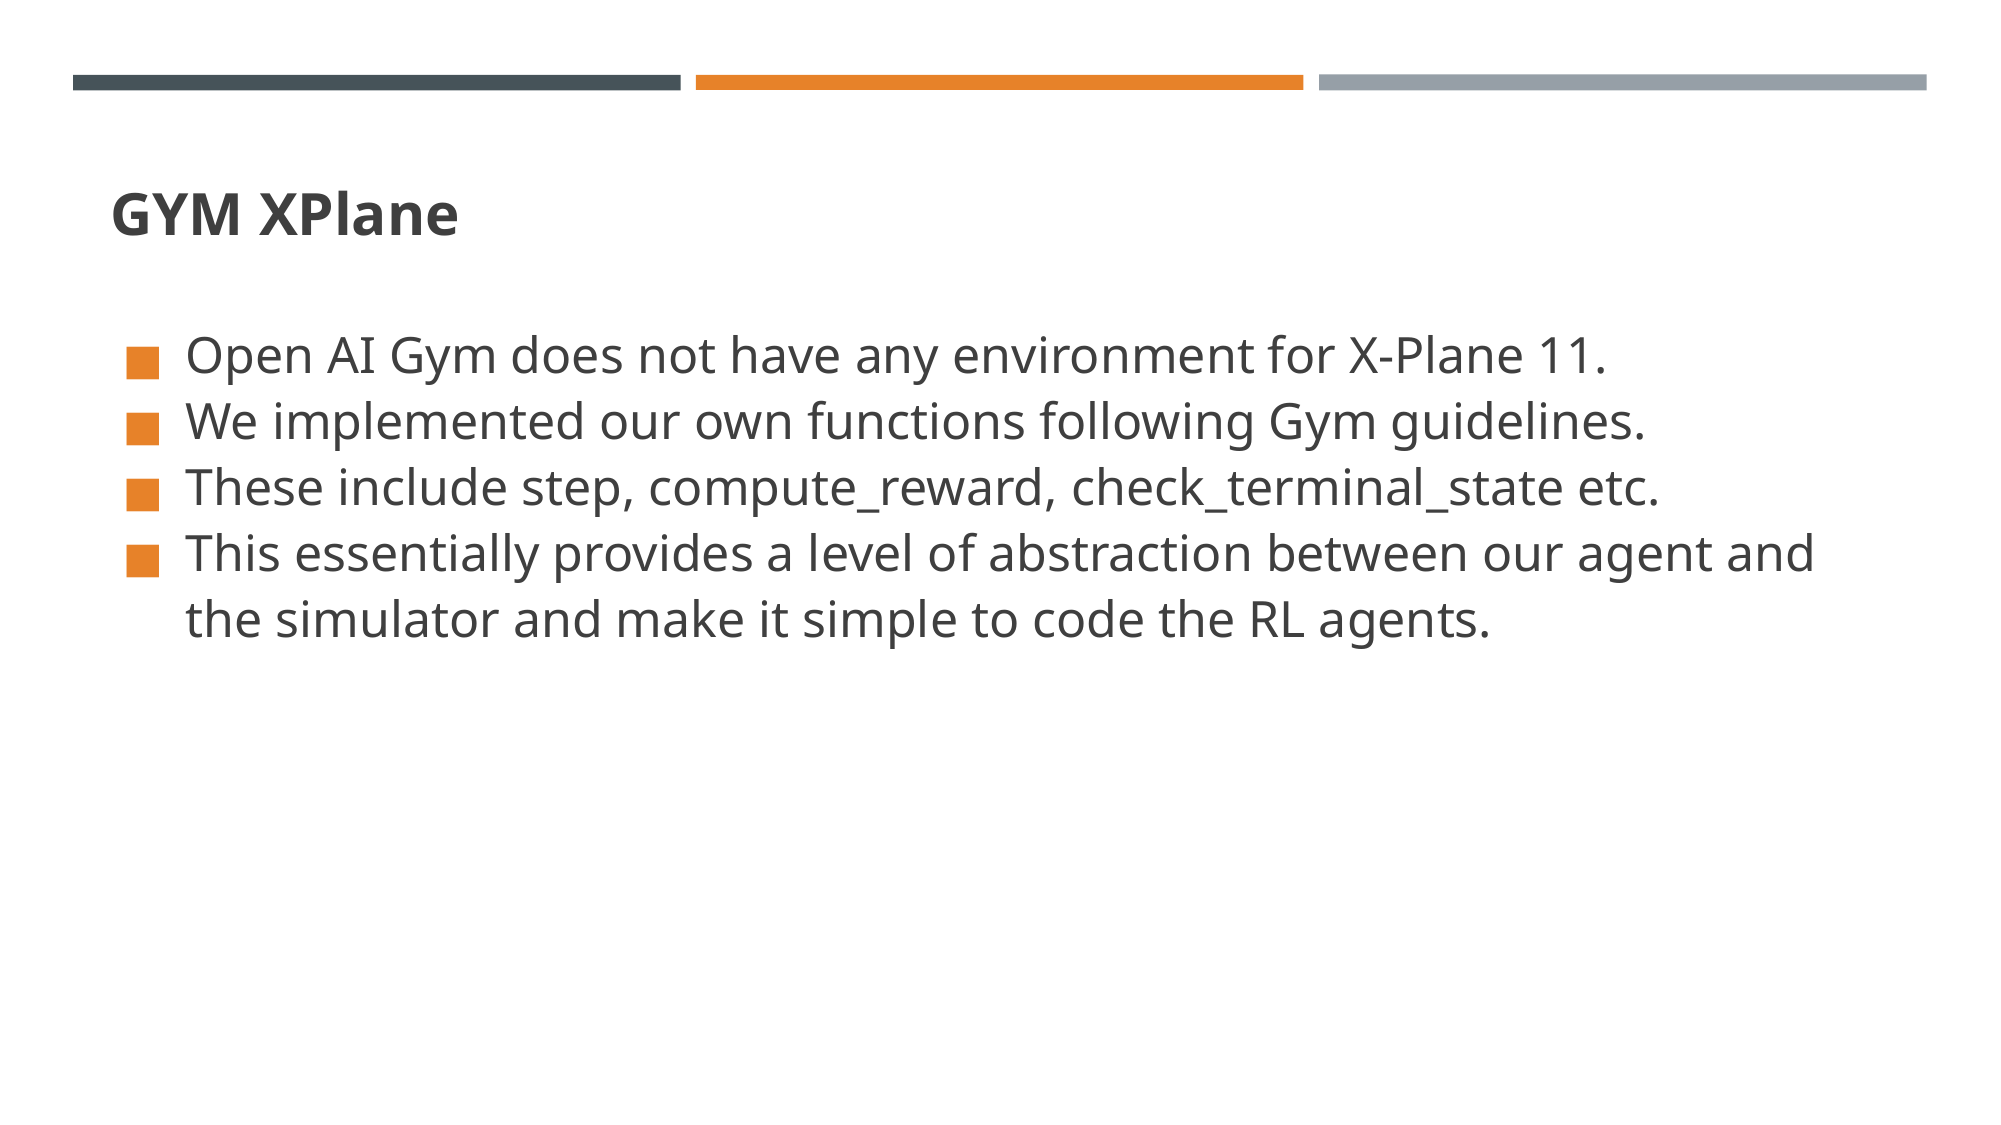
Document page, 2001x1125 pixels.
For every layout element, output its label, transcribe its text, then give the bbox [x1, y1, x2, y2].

title GYM XPlane [95, 115, 1905, 310]
list Open AI Gym does not have any environment for X-Plane 11. We implemented our own functions following Gym guidelines. These include step, compute_reward, check_terminal_state etc. This essentially provides a level of abstraction between our agent and the simulator and make it simple to code the RL agents. [95, 310, 1905, 907]
